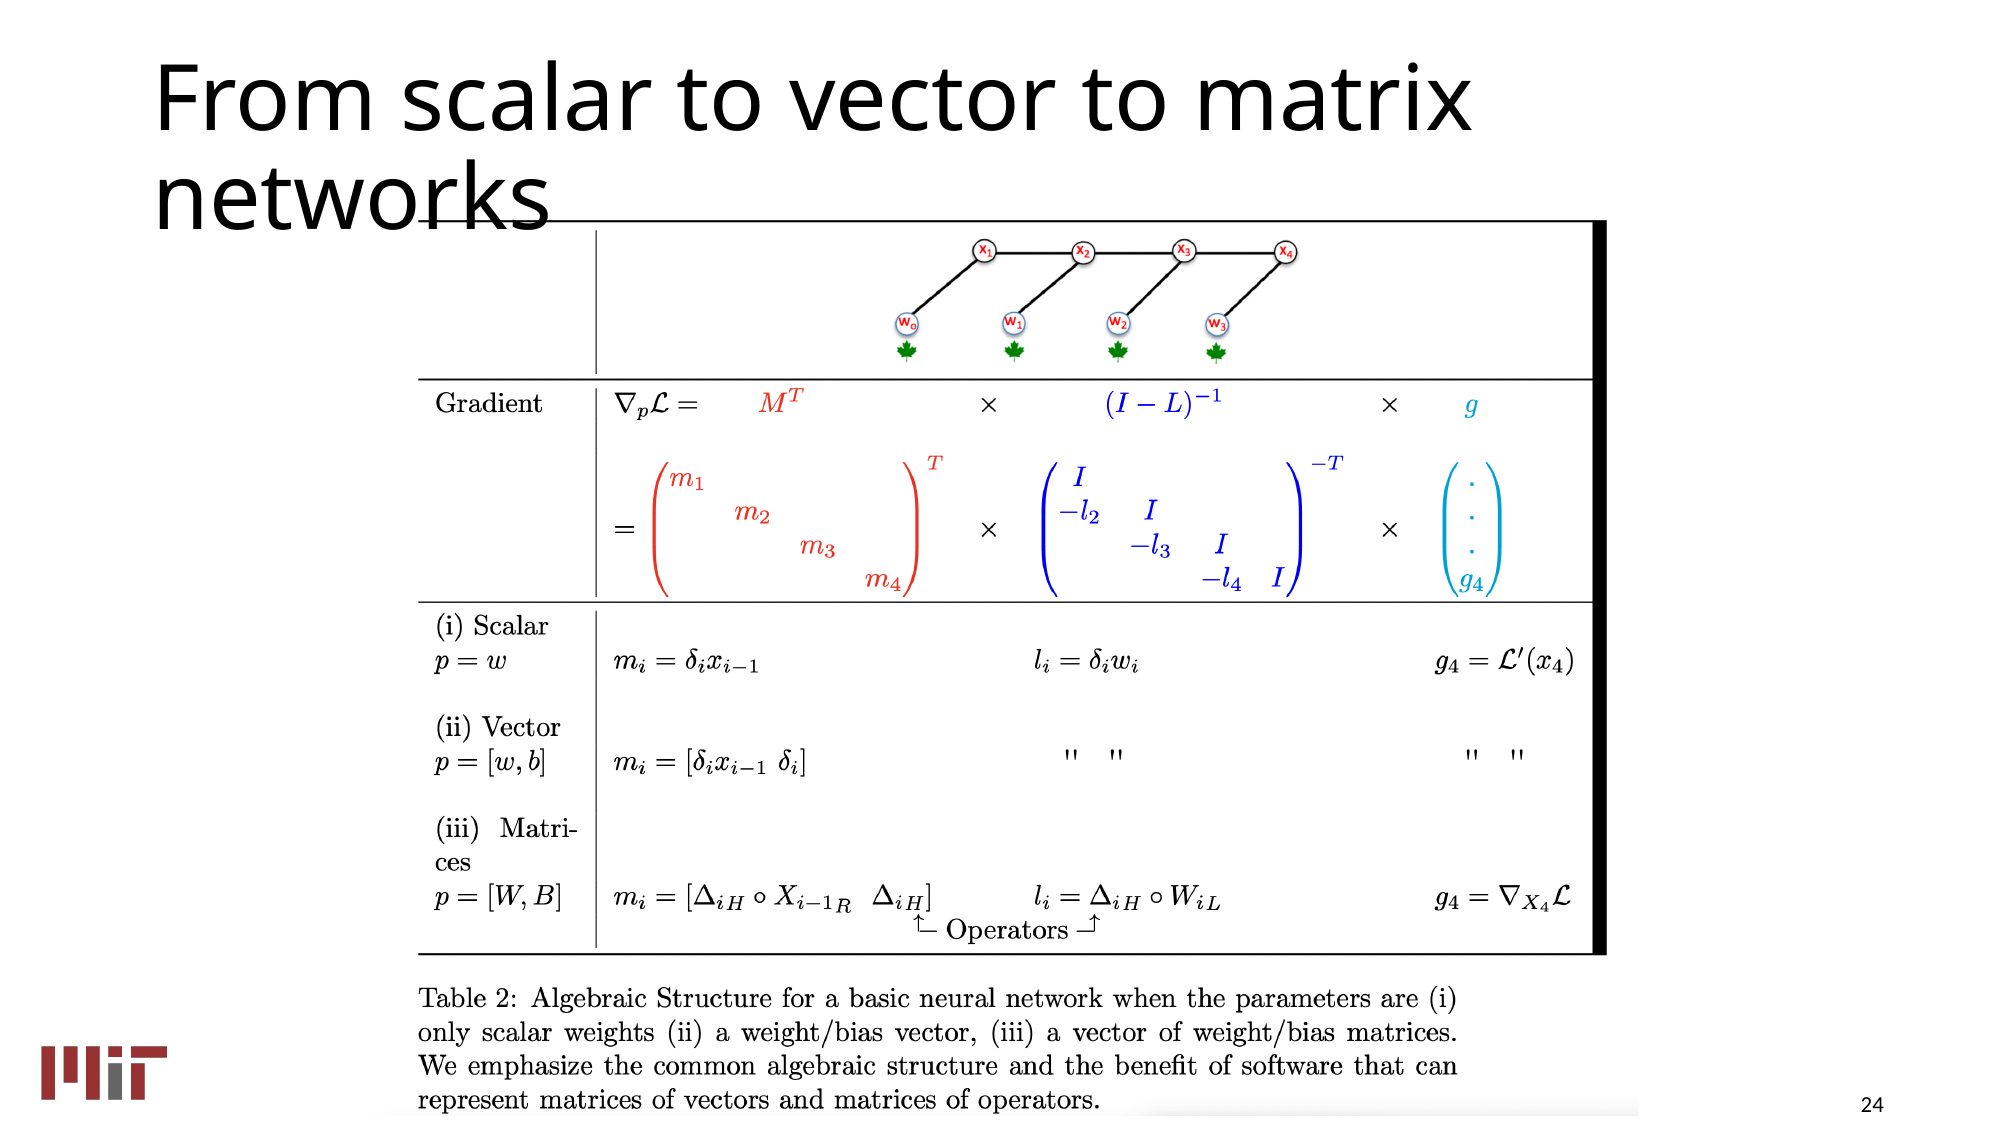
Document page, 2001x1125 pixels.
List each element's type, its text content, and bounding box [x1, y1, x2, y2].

picture [362, 197, 1638, 1116]
picture [35, 1042, 172, 1103]
title From scalar to vector to matrix networks [137, 41, 1863, 260]
